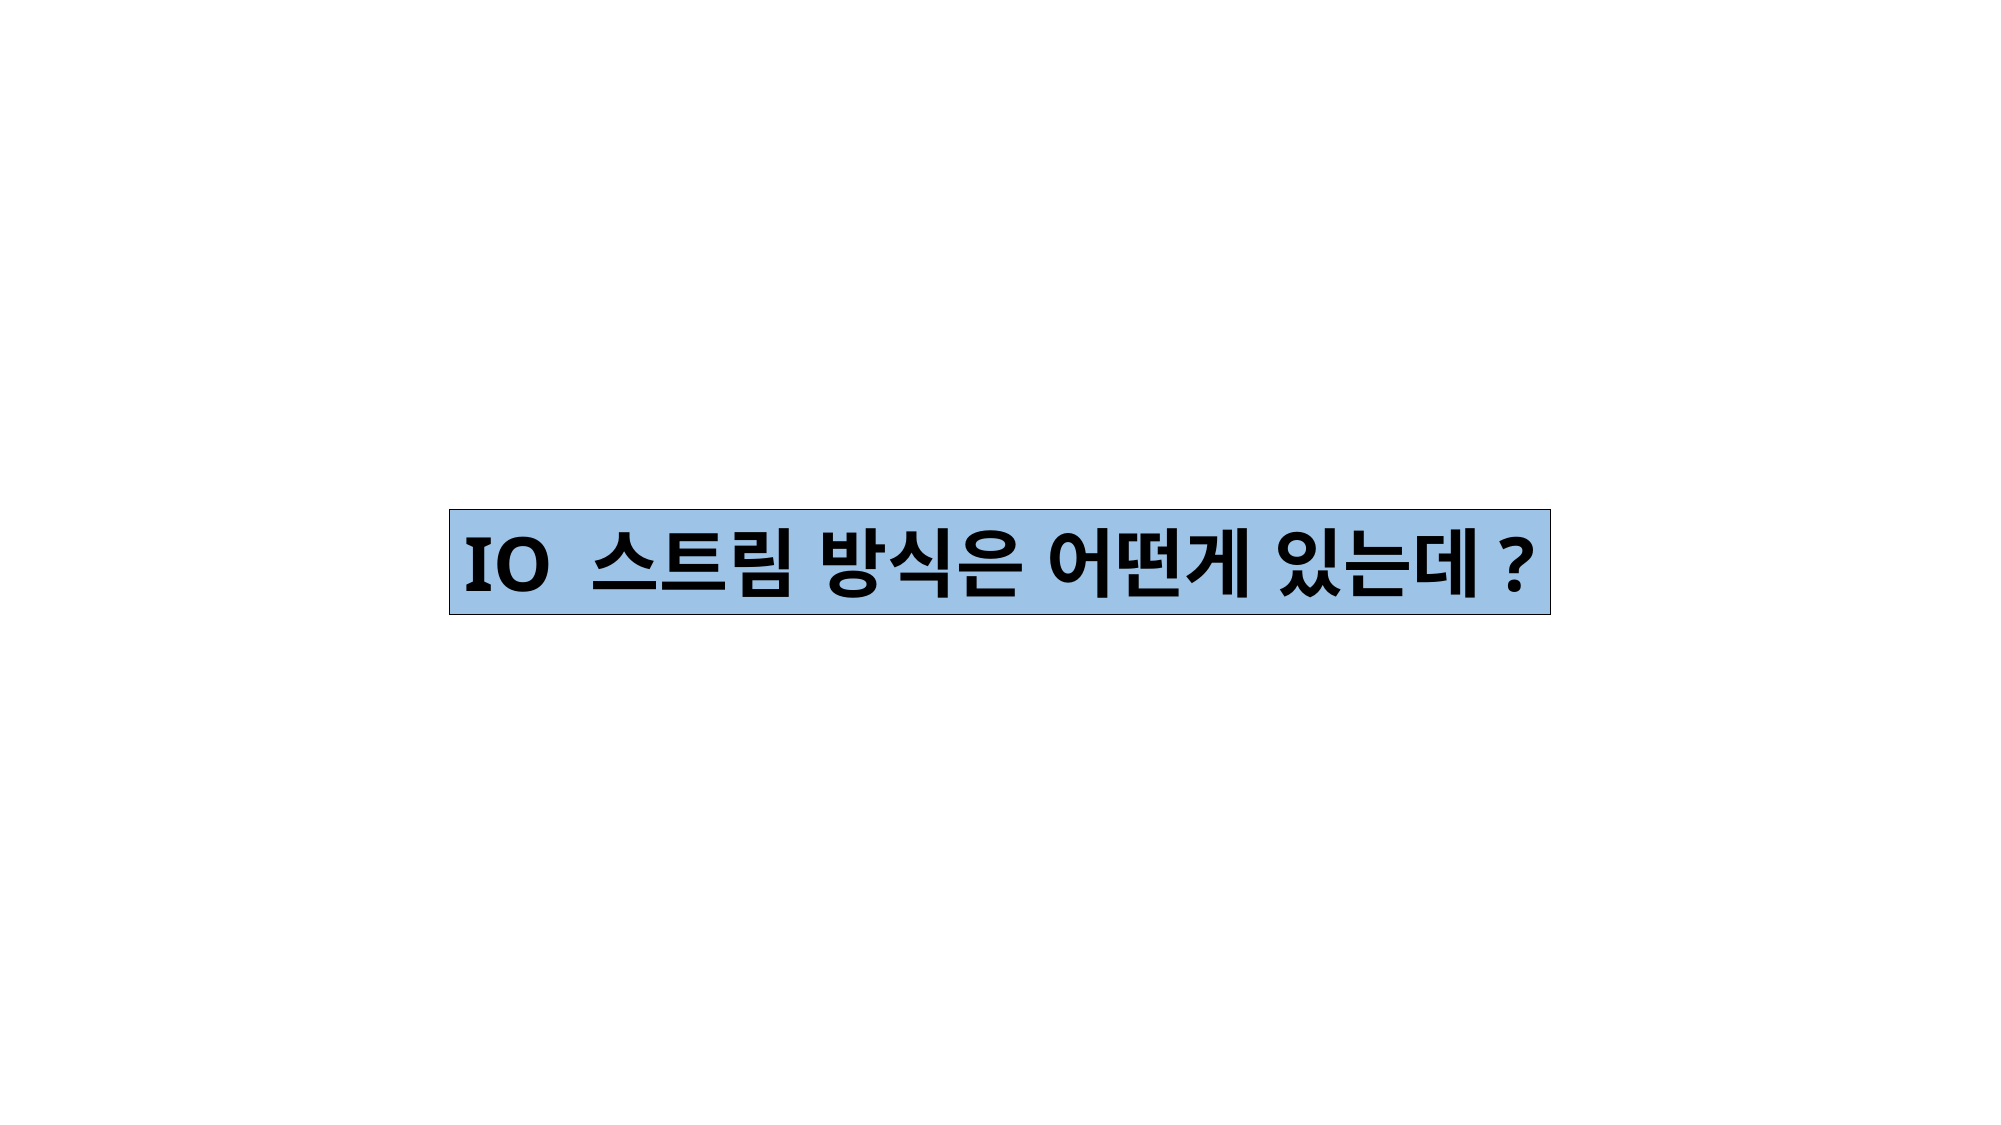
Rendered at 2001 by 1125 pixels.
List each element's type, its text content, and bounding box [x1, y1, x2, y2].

text_box IO 스트림 방식은 어떤게 있는데? [449, 509, 1551, 615]
